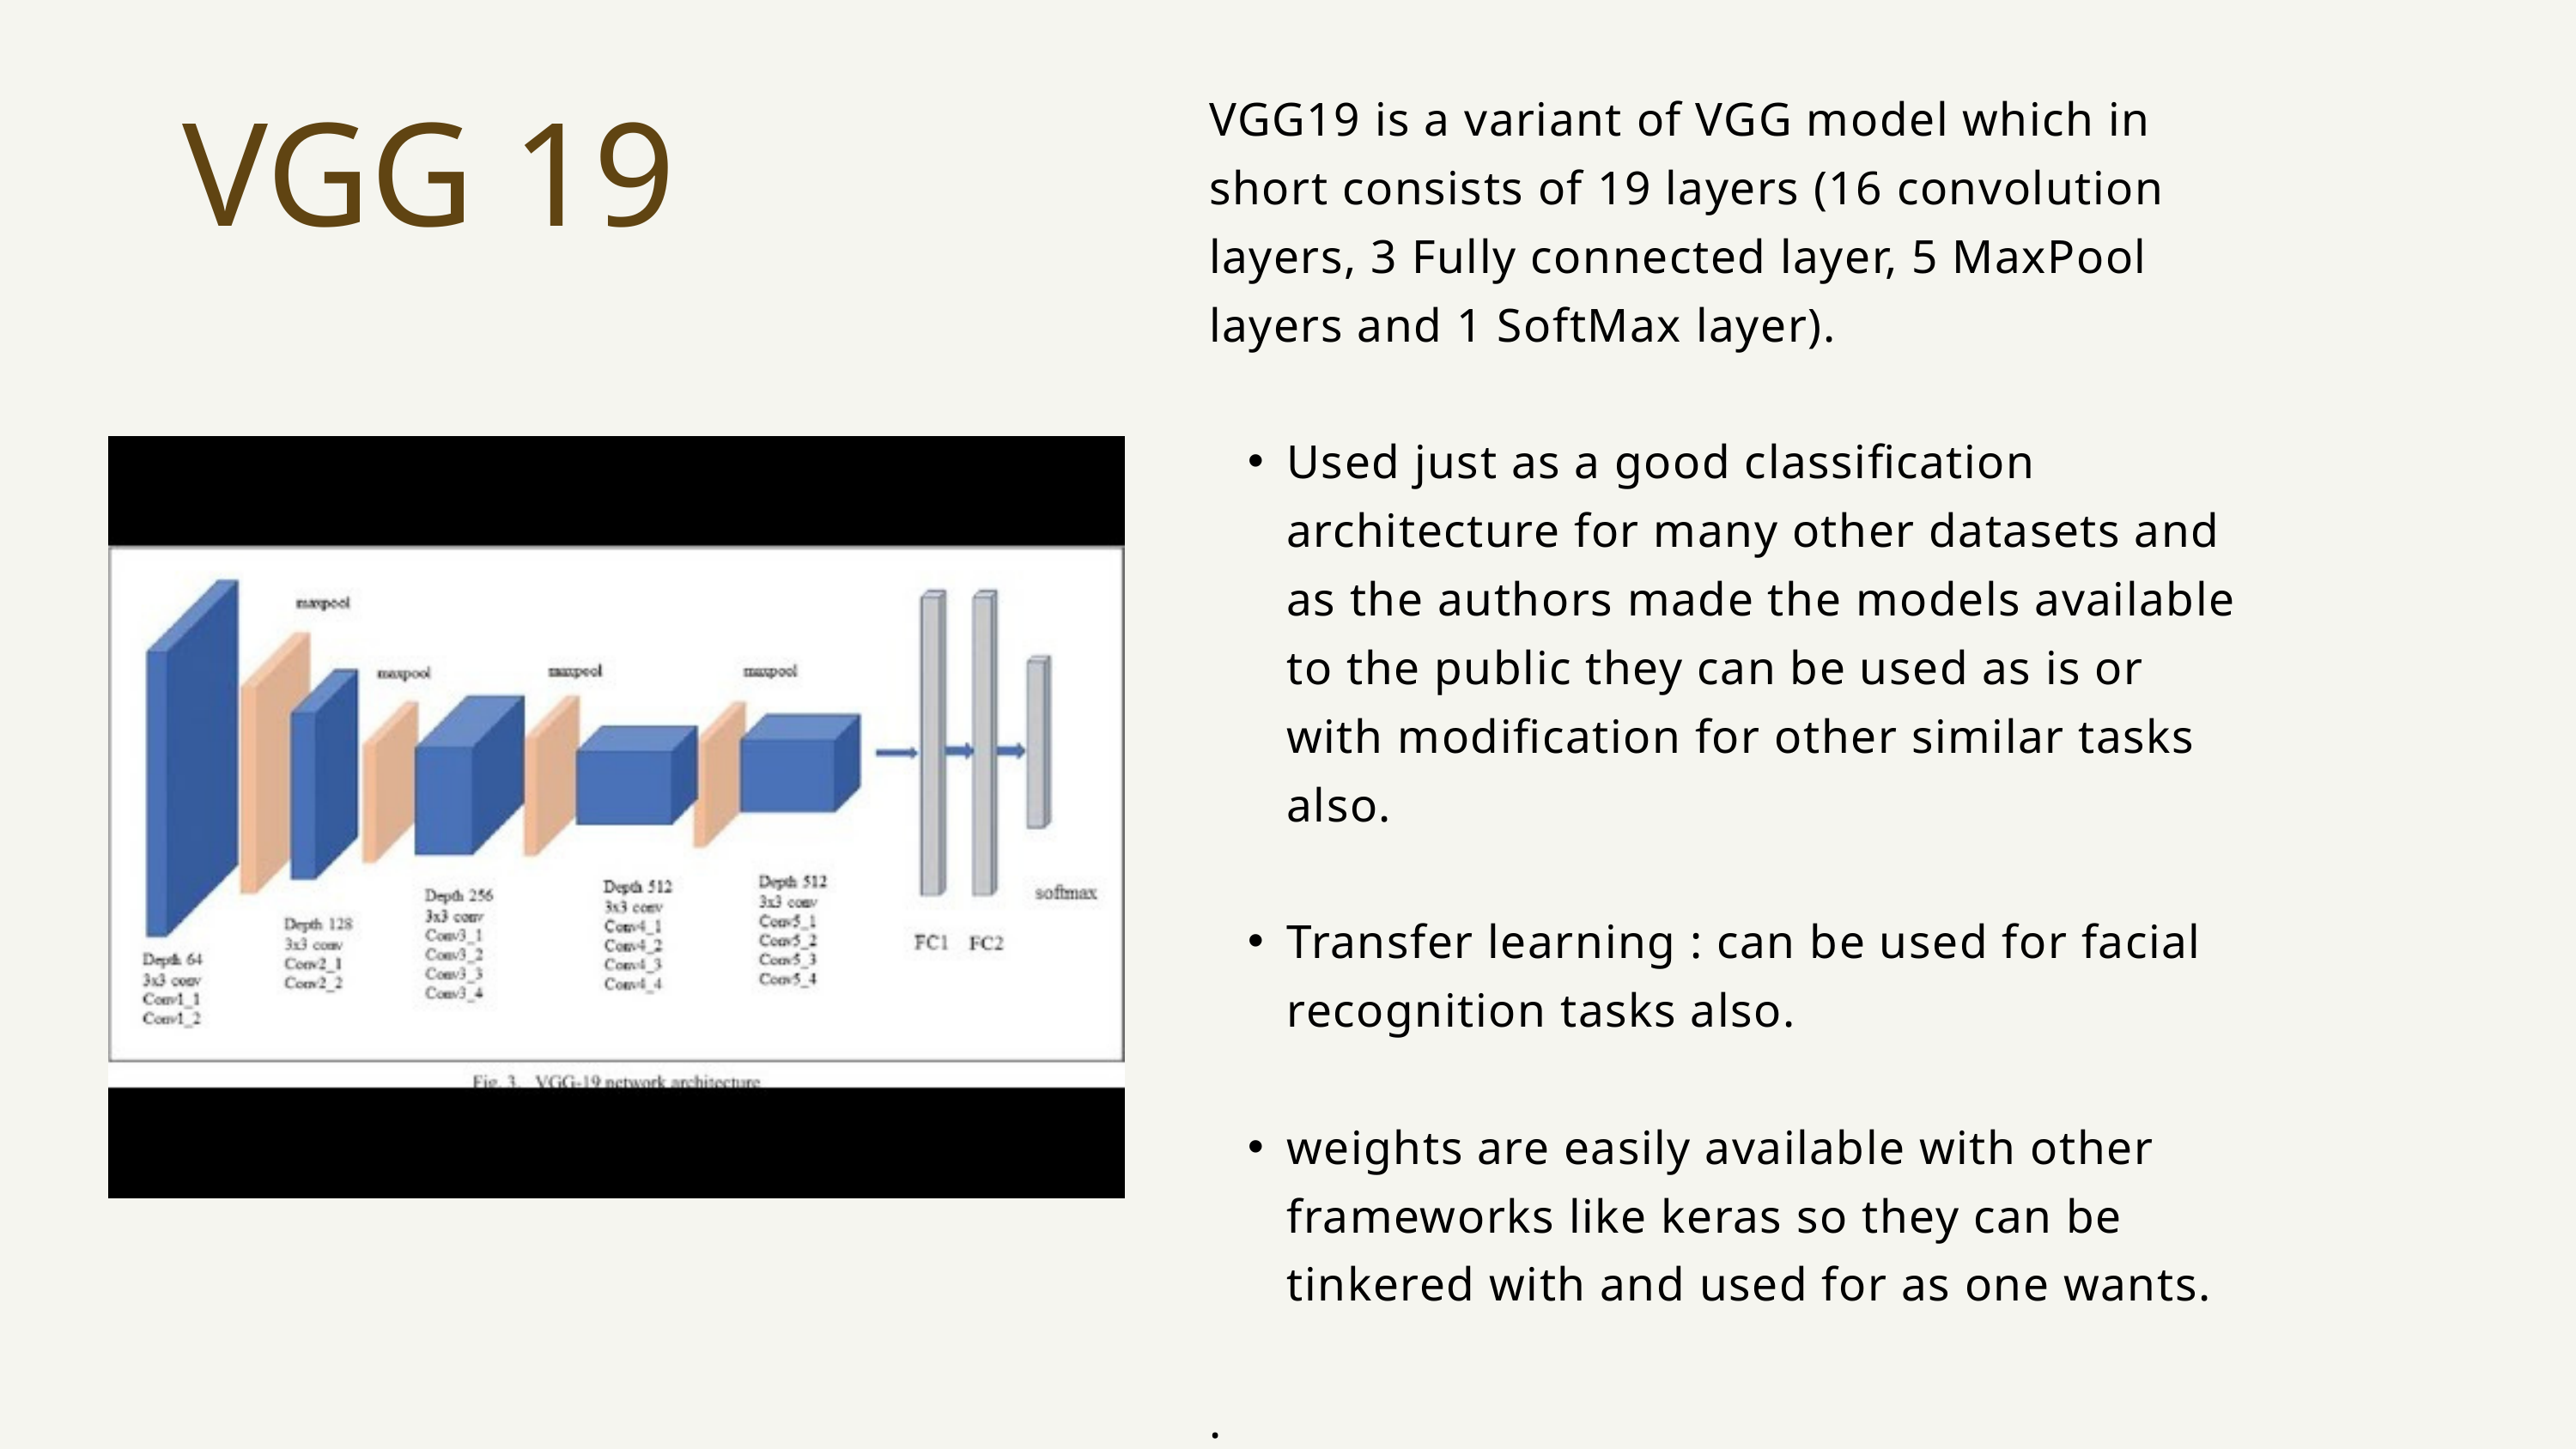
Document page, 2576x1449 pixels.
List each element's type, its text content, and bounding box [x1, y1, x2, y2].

text_box VGG19 is a variant of VGG model which in short consists of 19 layers (16 convolution layers, 3 Fully connected layer, 5 MaxPool layers and 1 SoftMax layer). Used just as a good classification architecture for many other datasets and as the authors made the models available to the public they can be used as is or with modification for other similar tasks also. Transfer learning : can be used for facial recognition tasks also. weights are easily available with other frameworks like keras so they can be tinkered with and used for as one wants. . [1209, 76, 2255, 1448]
text_box VGG 19 [182, 83, 1087, 256]
picture [108, 436, 1125, 1198]
